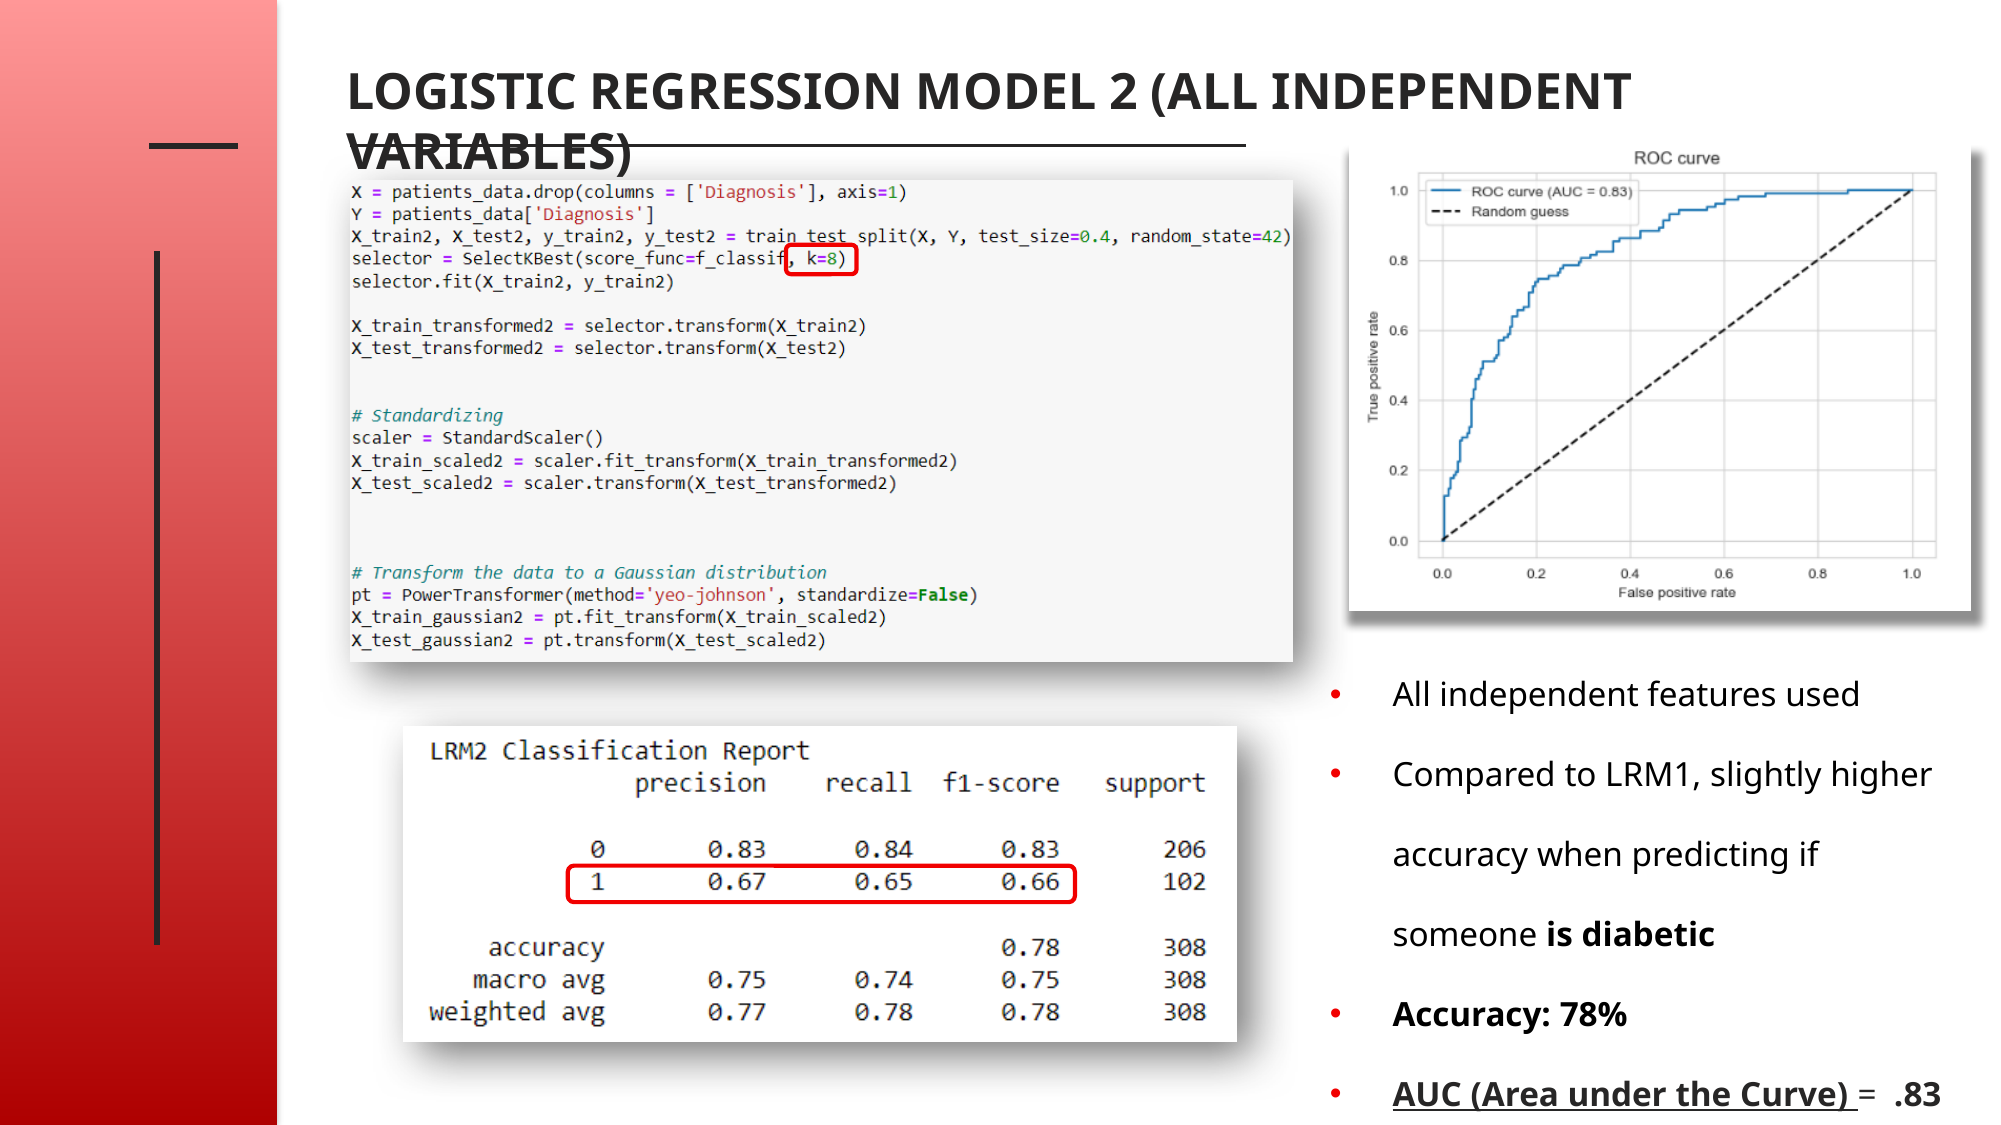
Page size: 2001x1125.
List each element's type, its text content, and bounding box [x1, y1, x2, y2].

picture [350, 180, 1293, 662]
picture [402, 725, 1237, 1042]
title LOGISTIC REGRESSION MODEL 2 (ALL INDEPENDENT VARIABLES) [326, 39, 1947, 300]
text_box [0, 0, 277, 1125]
picture [1348, 145, 1971, 612]
text_box All independent features used Compared to LRM1, slightly higher accuracy when predicting if someone is diabetic Accuracy: 78% AUC (Area under the Curve) = .83 [1314, 626, 1985, 1125]
